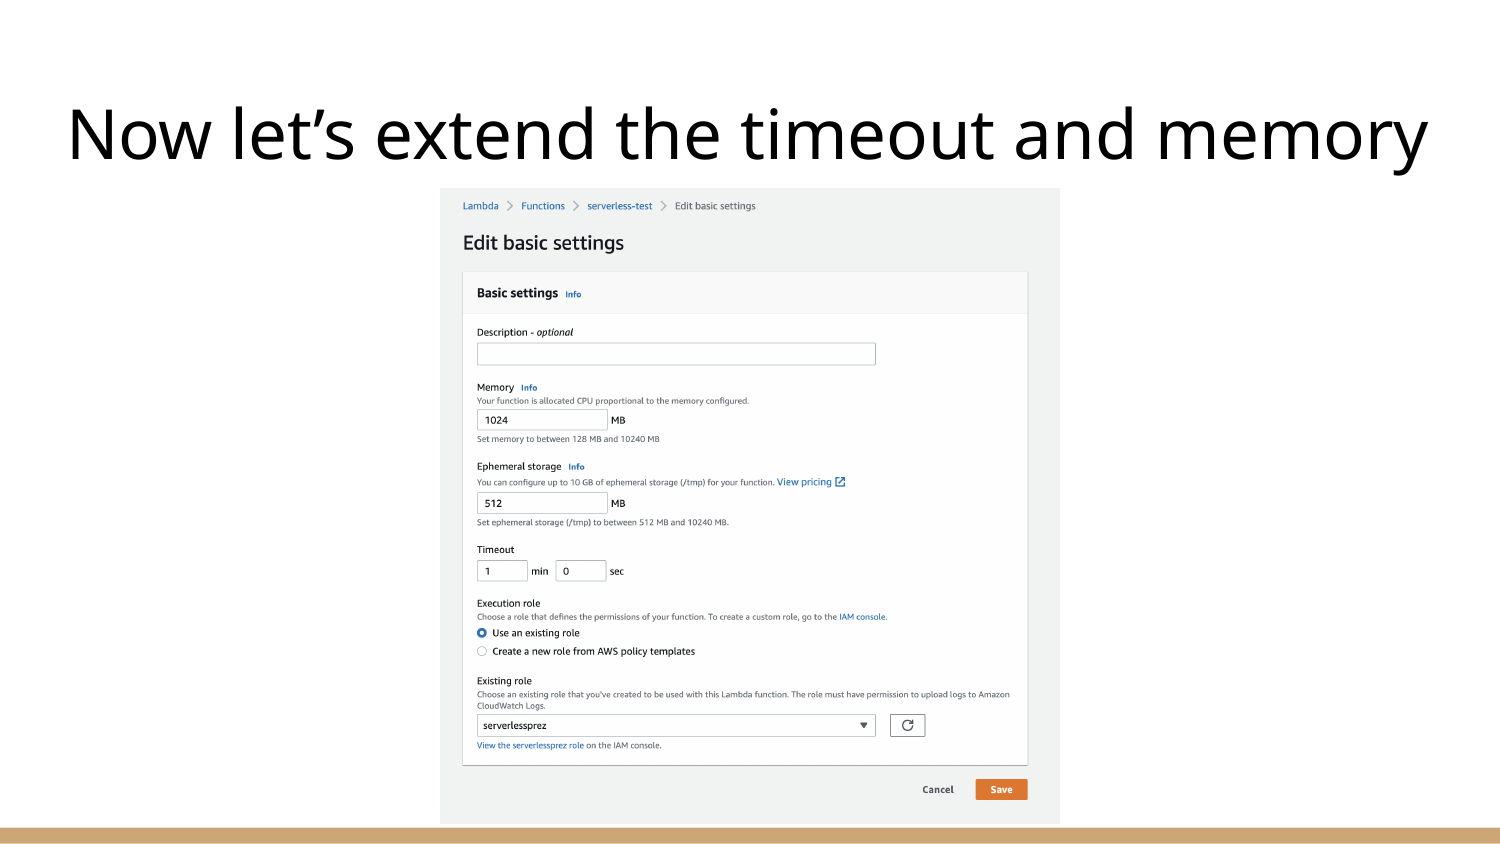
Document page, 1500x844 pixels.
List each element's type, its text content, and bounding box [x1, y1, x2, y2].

picture [440, 187, 1060, 824]
title Now let’s extend the timeout and memory [51, 51, 1449, 189]
